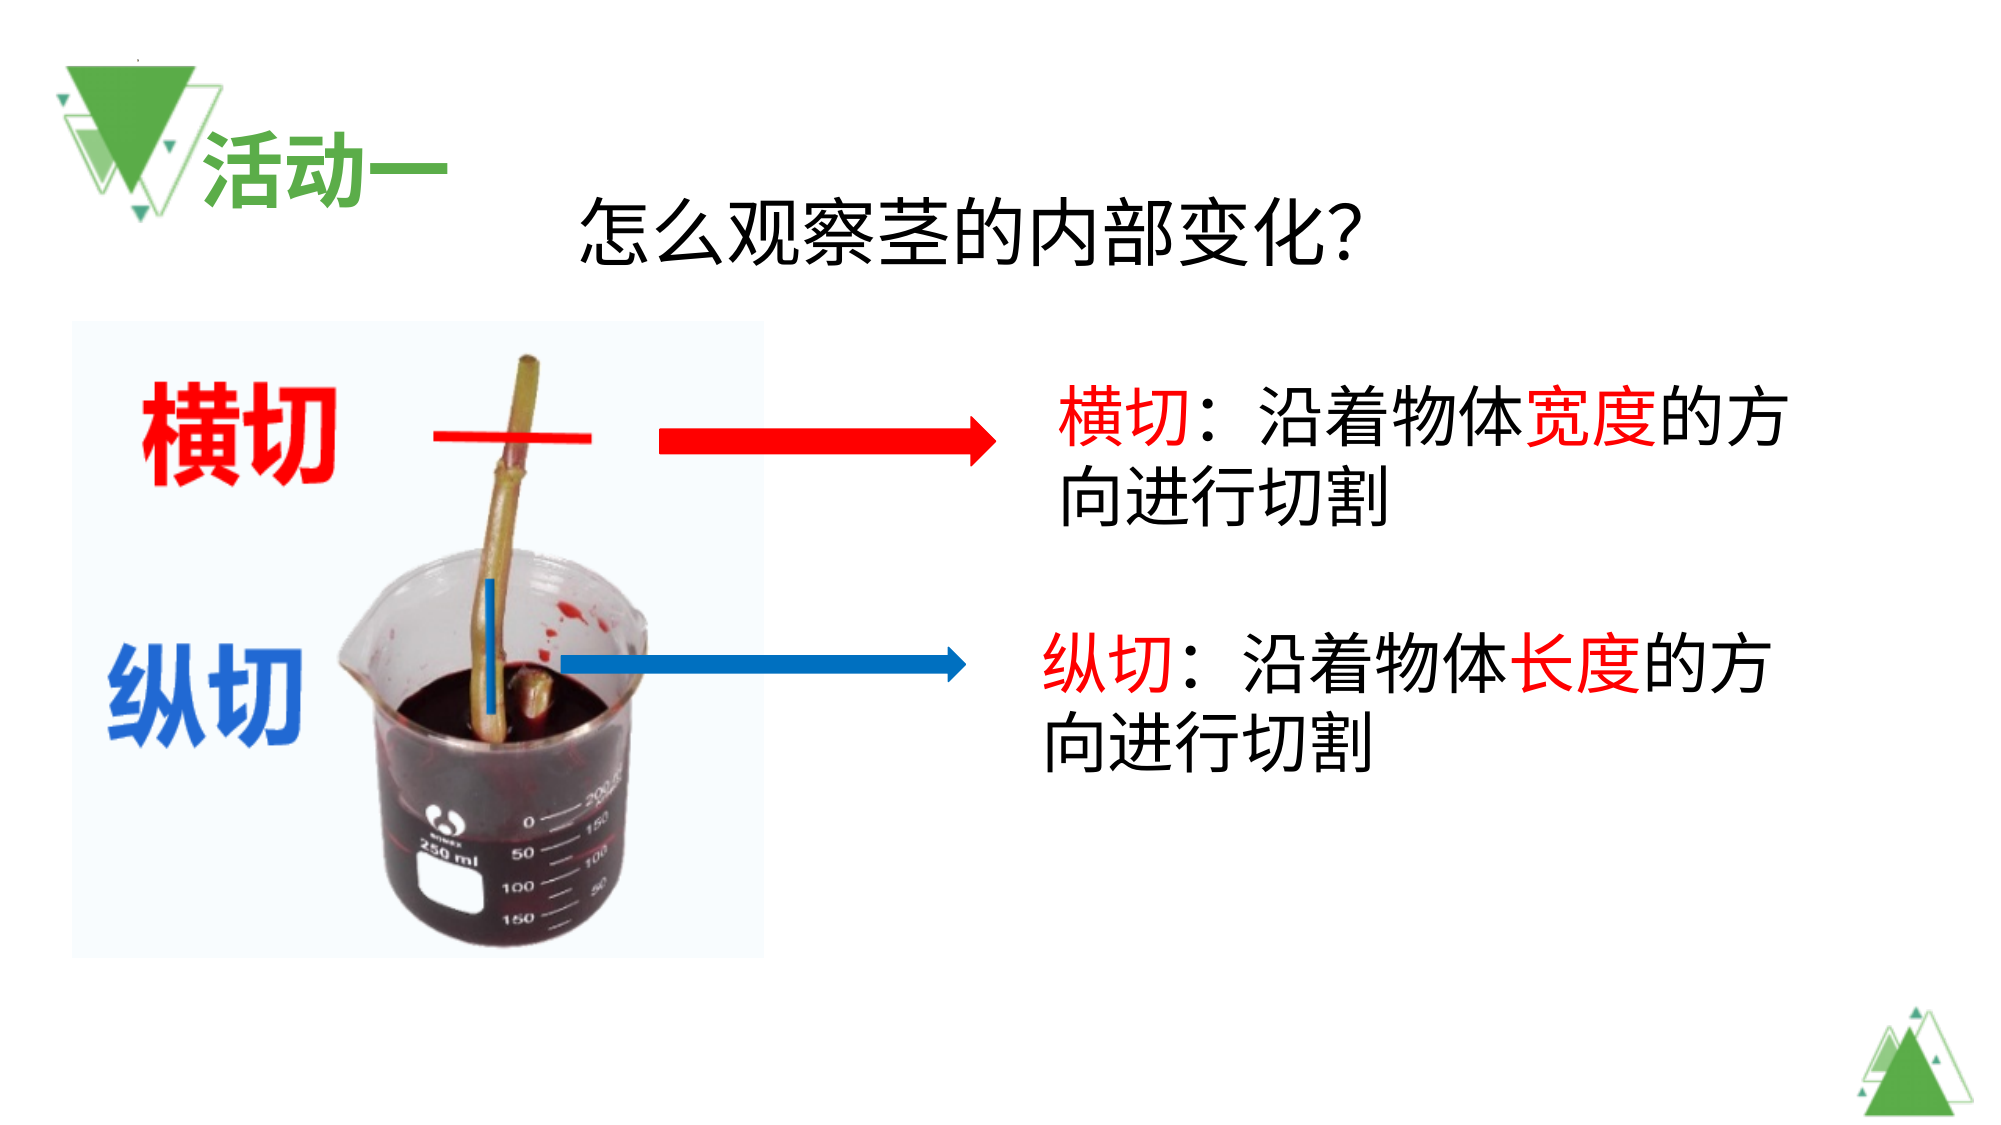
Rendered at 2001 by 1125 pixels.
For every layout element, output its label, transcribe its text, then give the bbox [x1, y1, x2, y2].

text_box 纵切：沿着物体长度的方向进行切割 [1026, 613, 1856, 789]
text_box [764, 647, 966, 682]
picture [47, 54, 228, 234]
picture [1850, 999, 1977, 1125]
text_box 横切：沿着物体宽度的方向进行切割 [1042, 367, 1872, 543]
text_box [764, 416, 996, 466]
text_box 活动一 [227, 68, 530, 234]
text_box 怎么观察茎的内部变化？ [561, 177, 1608, 283]
picture [72, 320, 764, 958]
